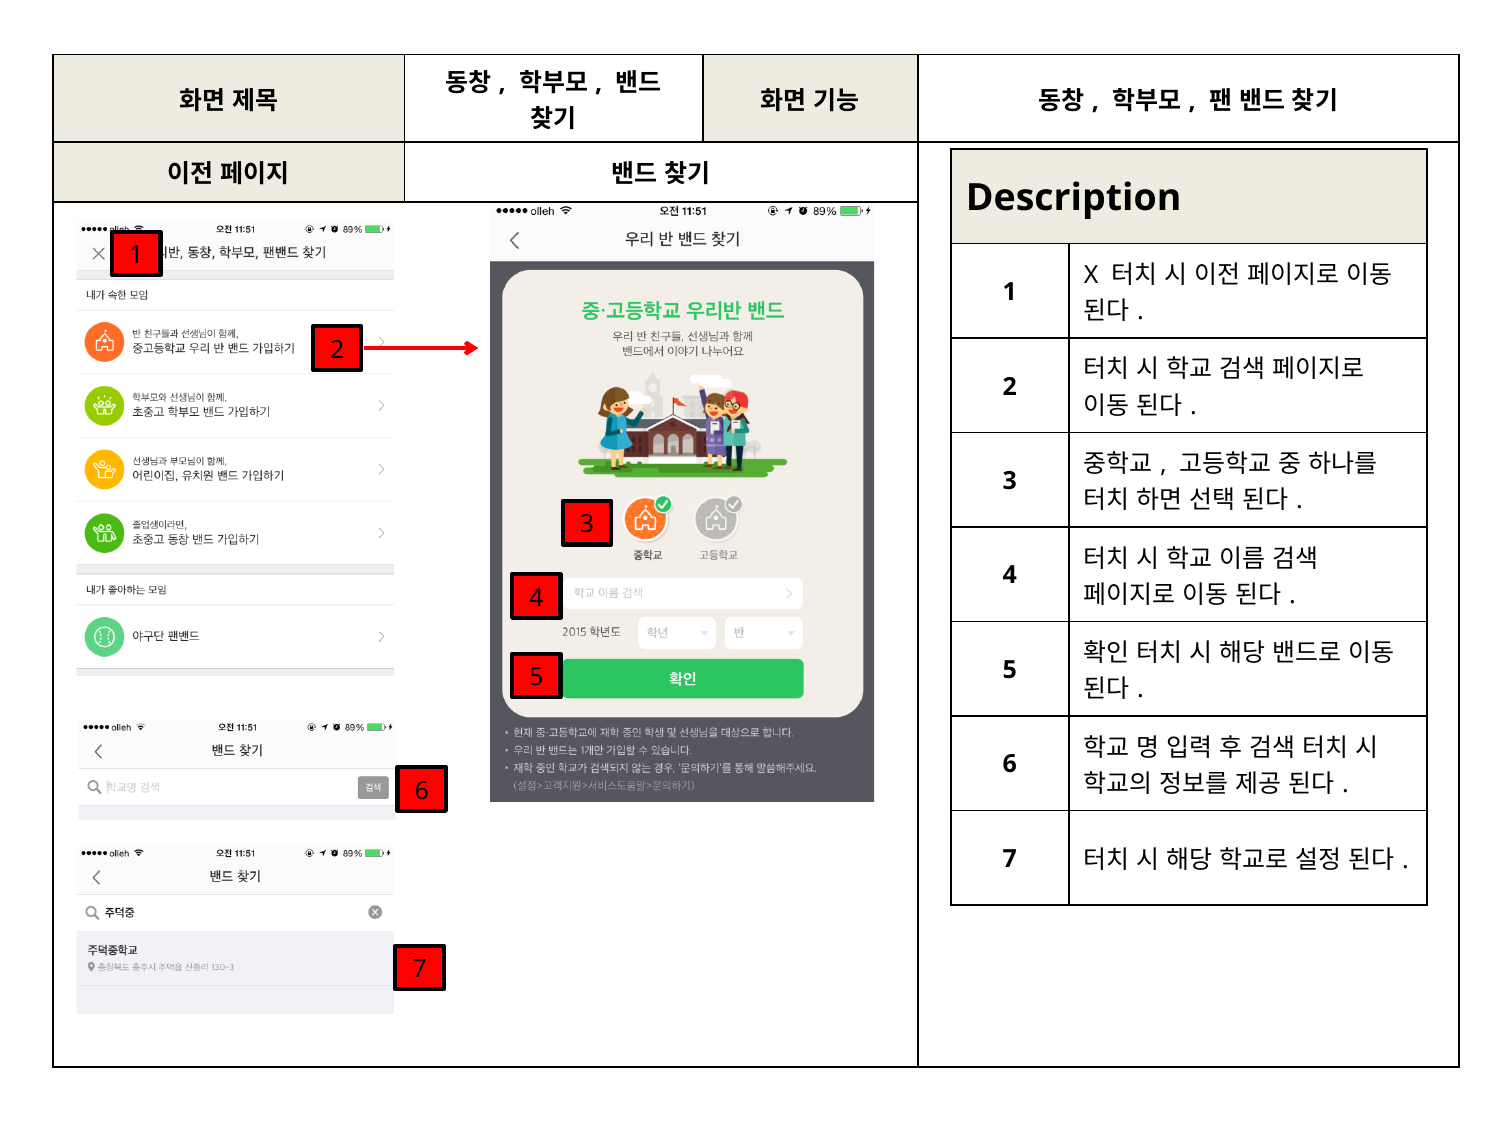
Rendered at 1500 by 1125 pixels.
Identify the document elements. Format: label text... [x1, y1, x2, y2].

picture [76, 845, 395, 1015]
table_cell 터치 시 해당 학교로 설정 된다. [1070, 811, 1426, 904]
table_cell 이전 페이지 [54, 143, 404, 201]
table_header 동창, 학부모, 팬 밴드 찾기 [919, 55, 1458, 141]
table_cell 7 [952, 811, 1068, 904]
table_header 동창, 학부모, 밴드 찾기 [405, 55, 702, 141]
table_cell 6 [952, 717, 1068, 810]
table_cell 3 [952, 433, 1068, 526]
picture [489, 201, 875, 802]
table_header 화면 기능 [704, 55, 917, 141]
text_box 7 [398, 944, 446, 991]
table_cell 터치 시 학교 이름 검색 페이지로 이동 된다. [1070, 528, 1426, 621]
table_cell 학교 명 입력 후 검색 터치 시 학교의 정보를 제공 된다. [1070, 717, 1426, 810]
table_cell X 터치 시 이전 페이지로 이동 된다. [1070, 244, 1426, 337]
table_cell 4 [952, 528, 1068, 621]
table_cell 5 [952, 622, 1068, 715]
picture [78, 719, 397, 820]
table_cell 2 [952, 339, 1068, 432]
table_header 화면 제목 [54, 55, 404, 141]
text_box 6 [402, 765, 448, 813]
table_cell 밴드 찾기 [405, 143, 917, 201]
table_cell 확인 터치 시 해당 밴드로 이동 된다. [1070, 622, 1426, 715]
picture [76, 220, 395, 676]
table_header Description [952, 150, 1426, 243]
table_cell [54, 203, 917, 1066]
table_cell 중학교, 고등학교 중 하나를 터치 하면 선택 된다. [1070, 433, 1426, 526]
table_cell 1 [952, 244, 1068, 337]
table_cell 터치 시 학교 검색 페이지로 이동 된다. [1070, 339, 1426, 432]
table_cell [919, 143, 1458, 1066]
